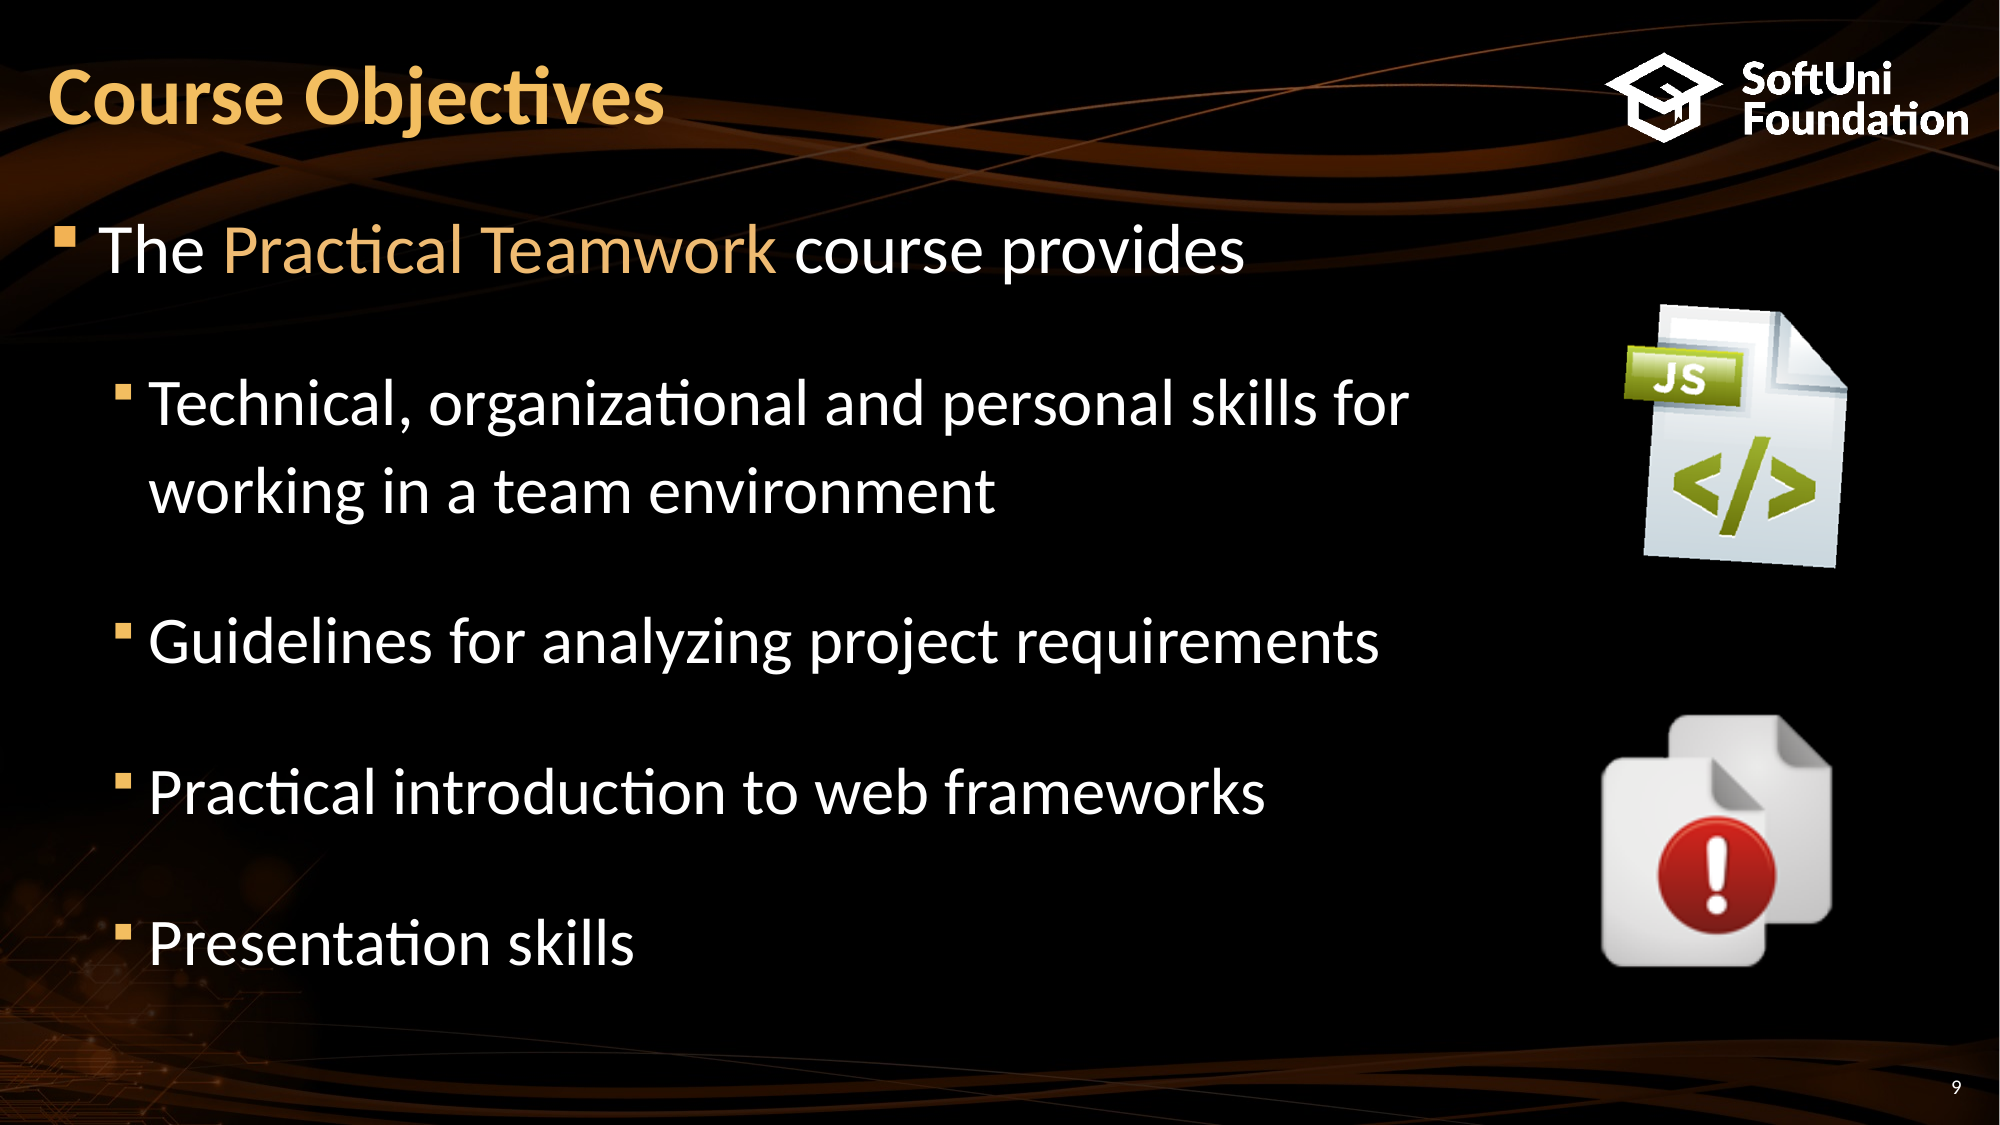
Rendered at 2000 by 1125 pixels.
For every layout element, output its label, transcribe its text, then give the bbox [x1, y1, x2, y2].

slide_number 9 [1897, 1070, 1968, 1103]
picture [0, 0, 2000, 1125]
list The Practical Teamwork course provides Technical, organizational and personal skills for working in a team environment Guidelines for analyzing project requirements Practical introduction to web frameworks Presentation skills [31, 189, 1538, 1103]
title Course Objectives [30, 6, 1602, 189]
